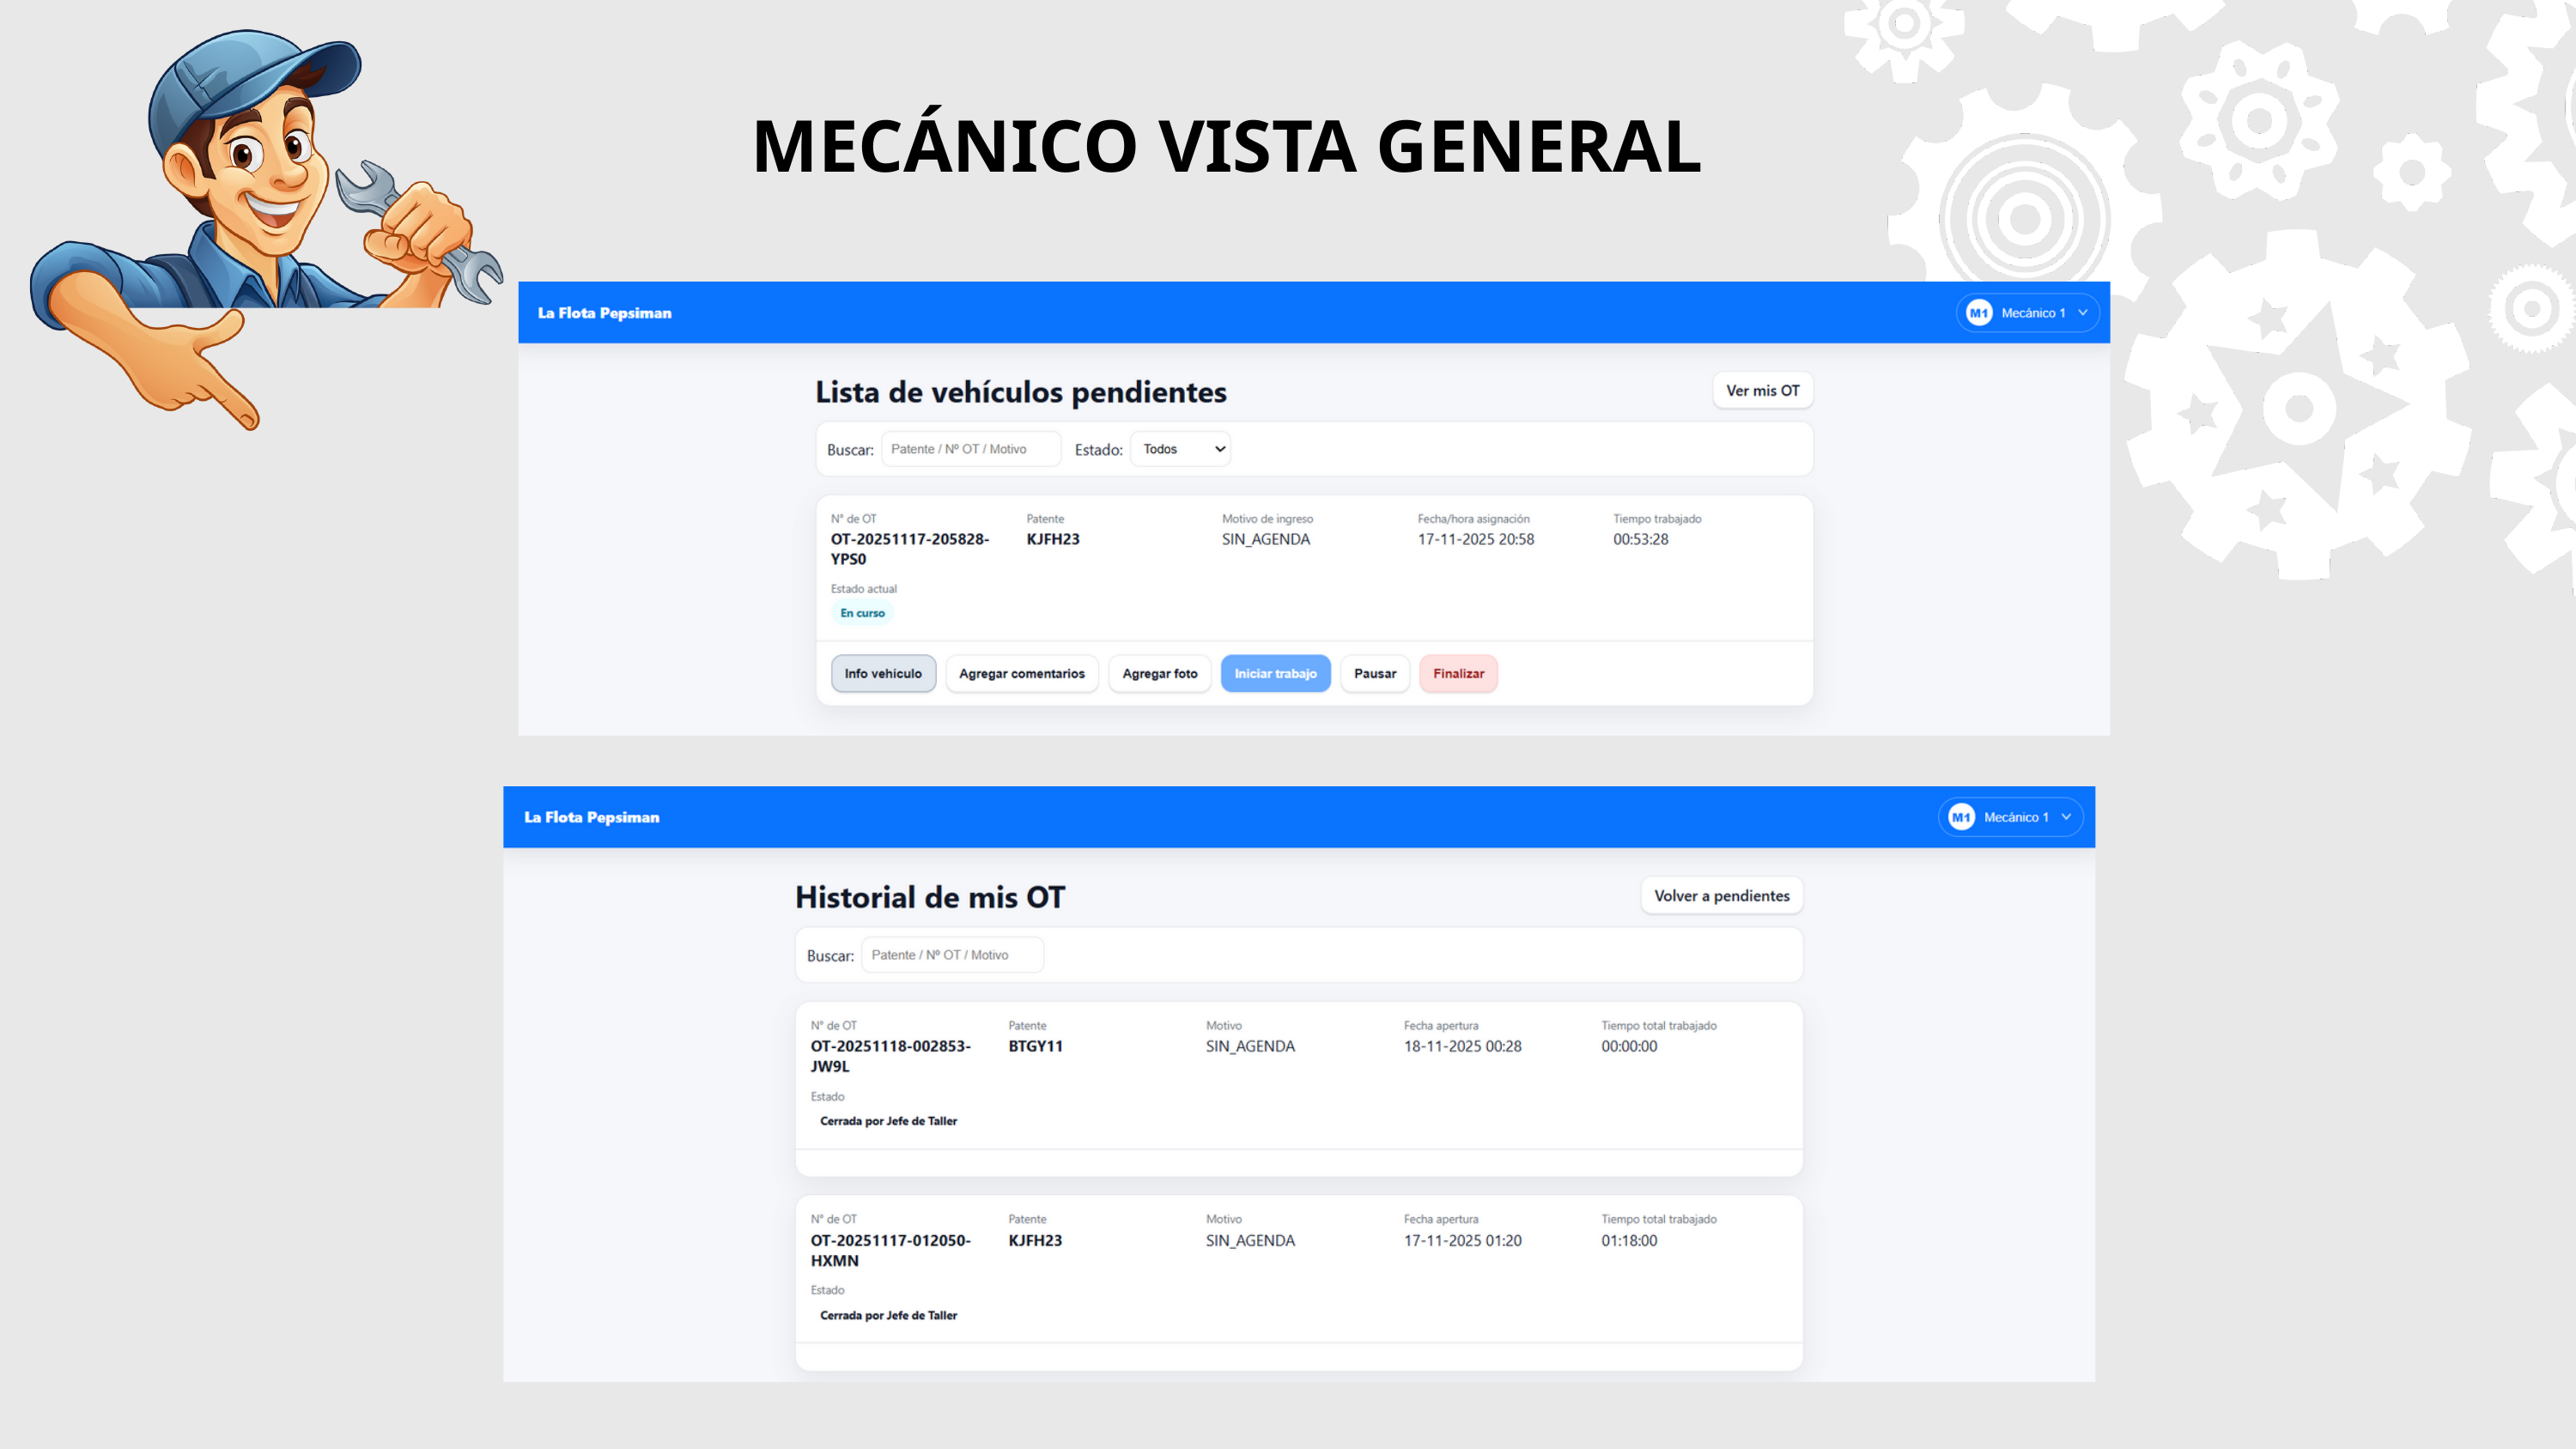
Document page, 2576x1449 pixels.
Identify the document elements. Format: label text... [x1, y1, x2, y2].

text_box [518, 282, 2111, 736]
text_box MECÁNICO VISTA GENERAL [750, 102, 1826, 186]
text_box [1844, 0, 2576, 601]
text_box [29, 29, 504, 431]
text_box [503, 786, 2096, 1382]
